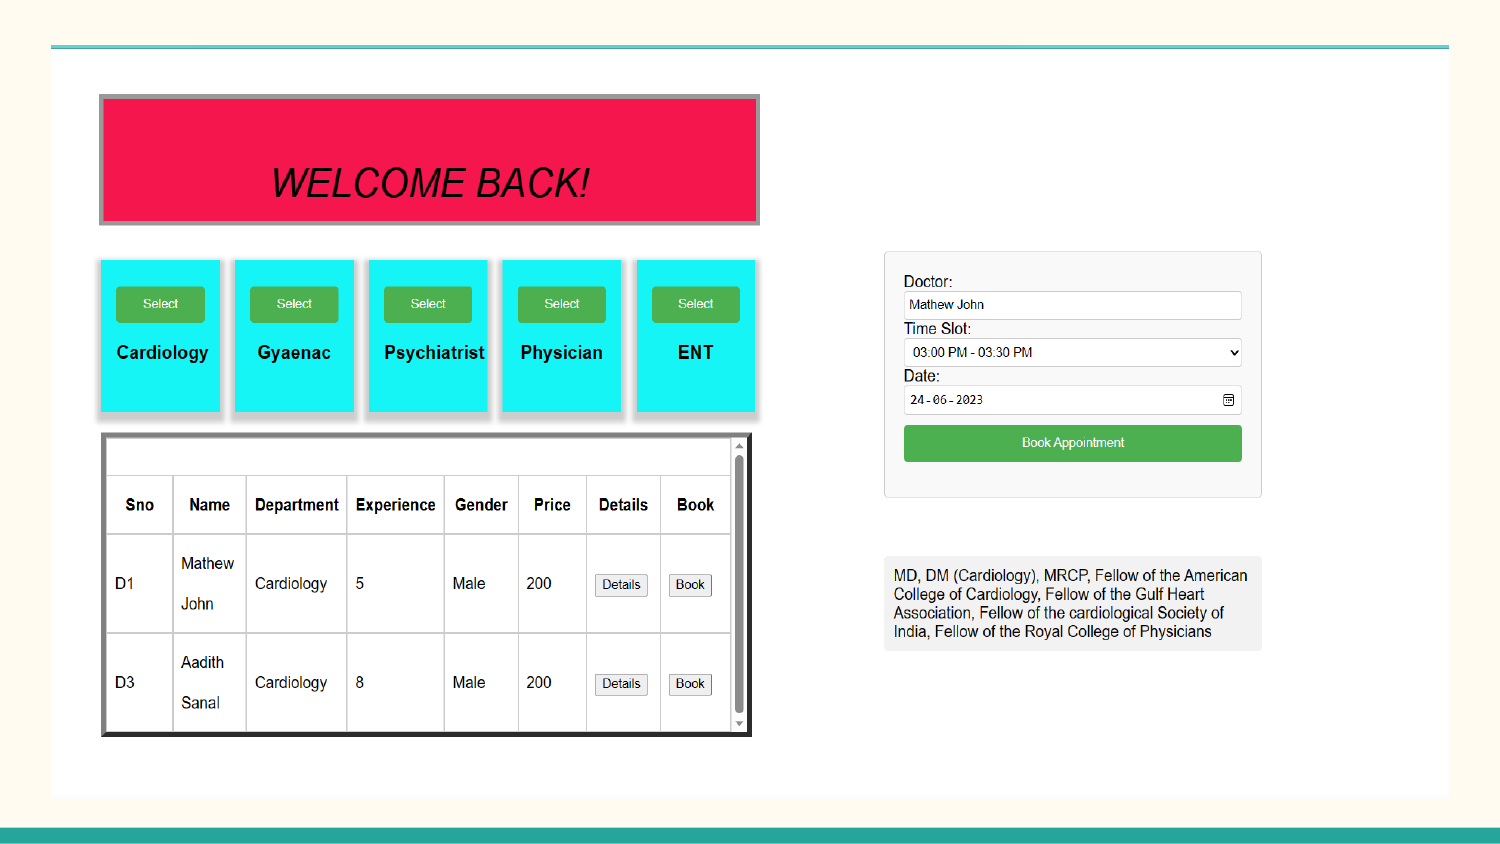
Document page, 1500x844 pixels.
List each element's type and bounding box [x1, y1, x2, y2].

picture [50, 44, 1450, 799]
